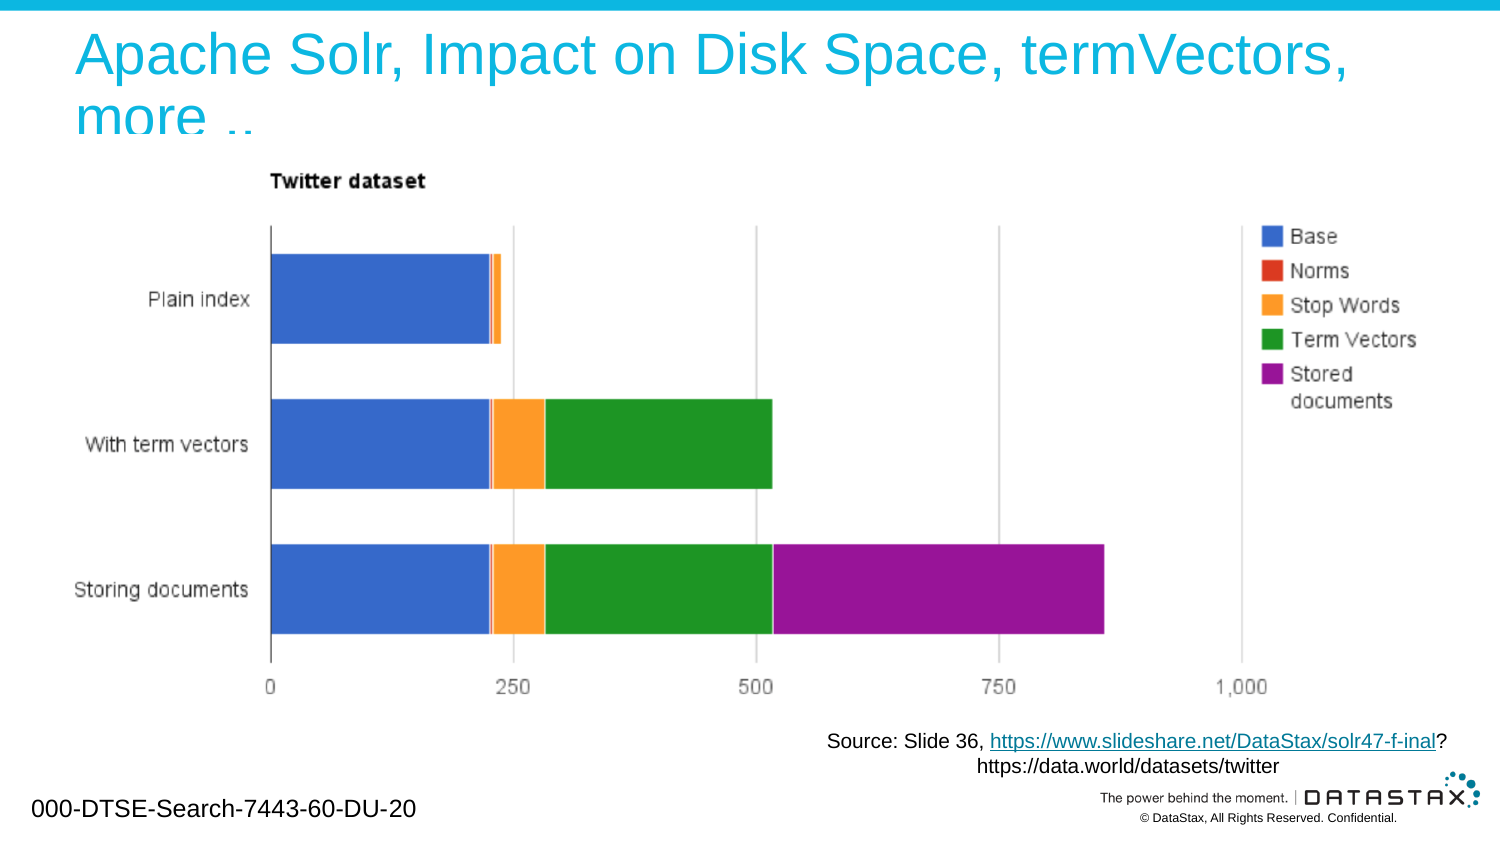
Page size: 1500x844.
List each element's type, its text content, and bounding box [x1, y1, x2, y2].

text_box Source: Slide 36, https://www.slideshare.net/DataStax/solr47-f-inal? https://data.world/datasets/twitter [812, 720, 1463, 786]
picture [41, 133, 1447, 704]
slide_number 000-DTSE-Search-7443-60-DU-20 [16, 785, 720, 831]
slide_number © DataStax, All Rights Reserved. Confidential. [1125, 802, 1463, 834]
picture [1085, 756, 1495, 823]
title Apache Solr, Impact on Disk Space, termVectors, more .. [75, 75, 1425, 132]
